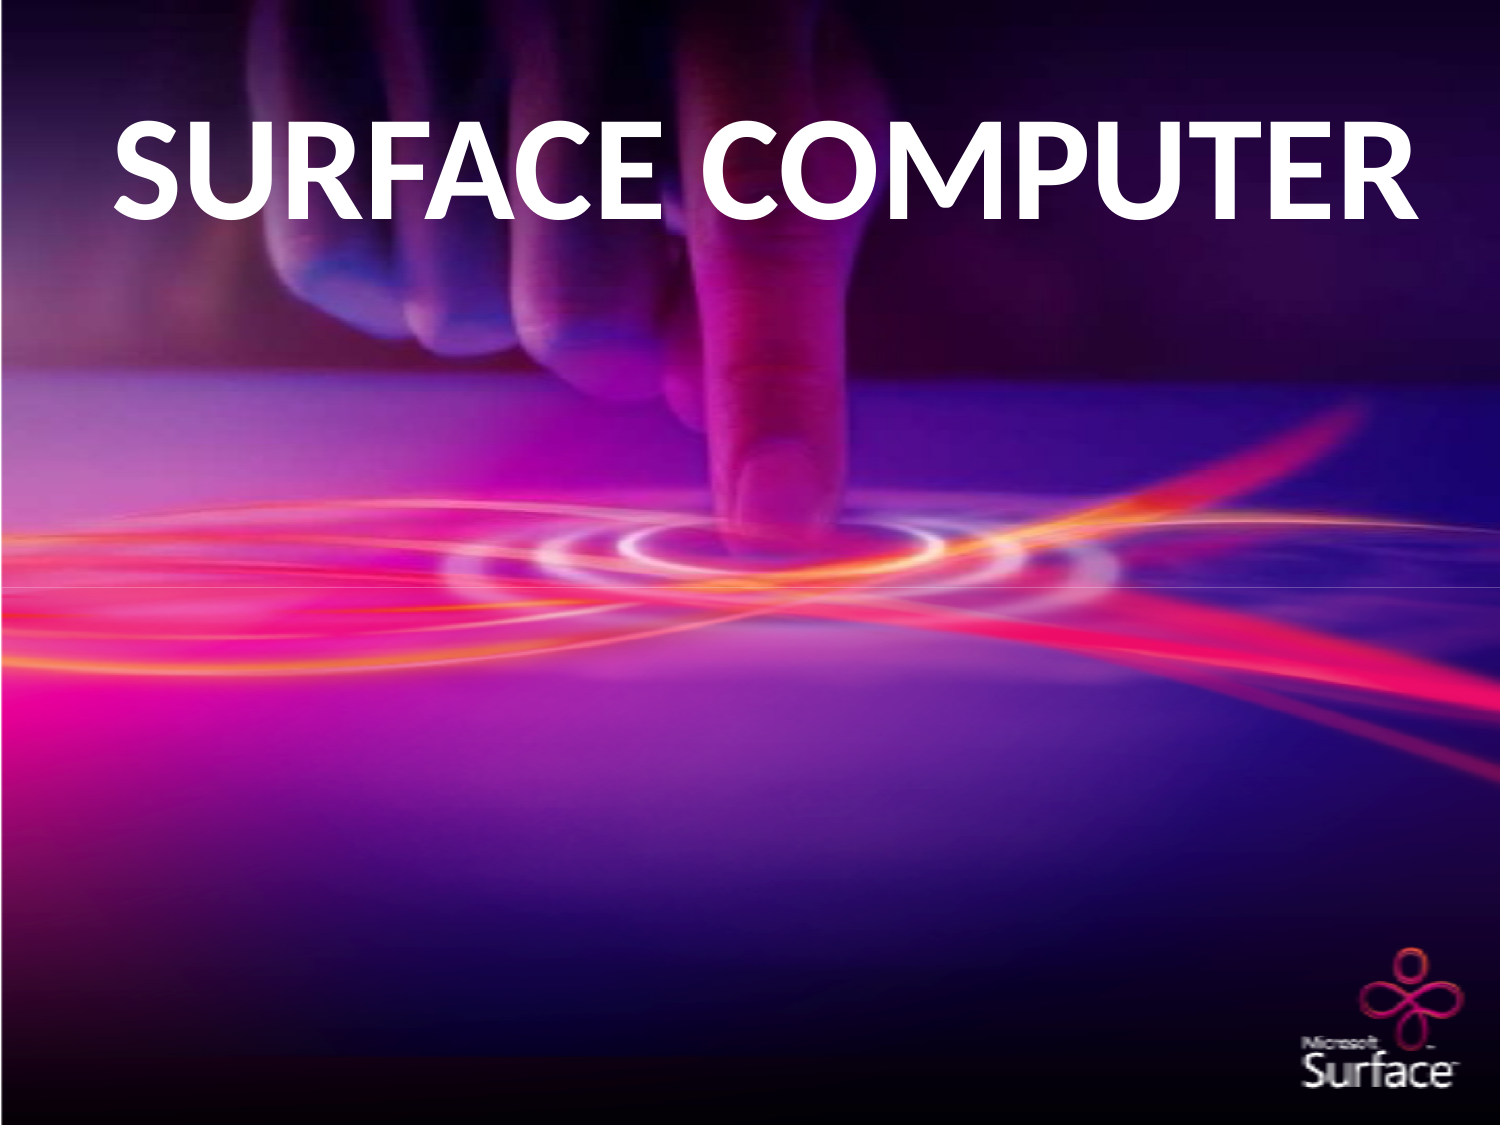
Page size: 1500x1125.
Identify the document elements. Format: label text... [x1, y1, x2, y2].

text_box SURFACE COMPUTER [1048, 62, 1500, 258]
picture [3, 0, 1500, 1125]
text_box SURFACE COMPUTER [62, 62, 450, 258]
